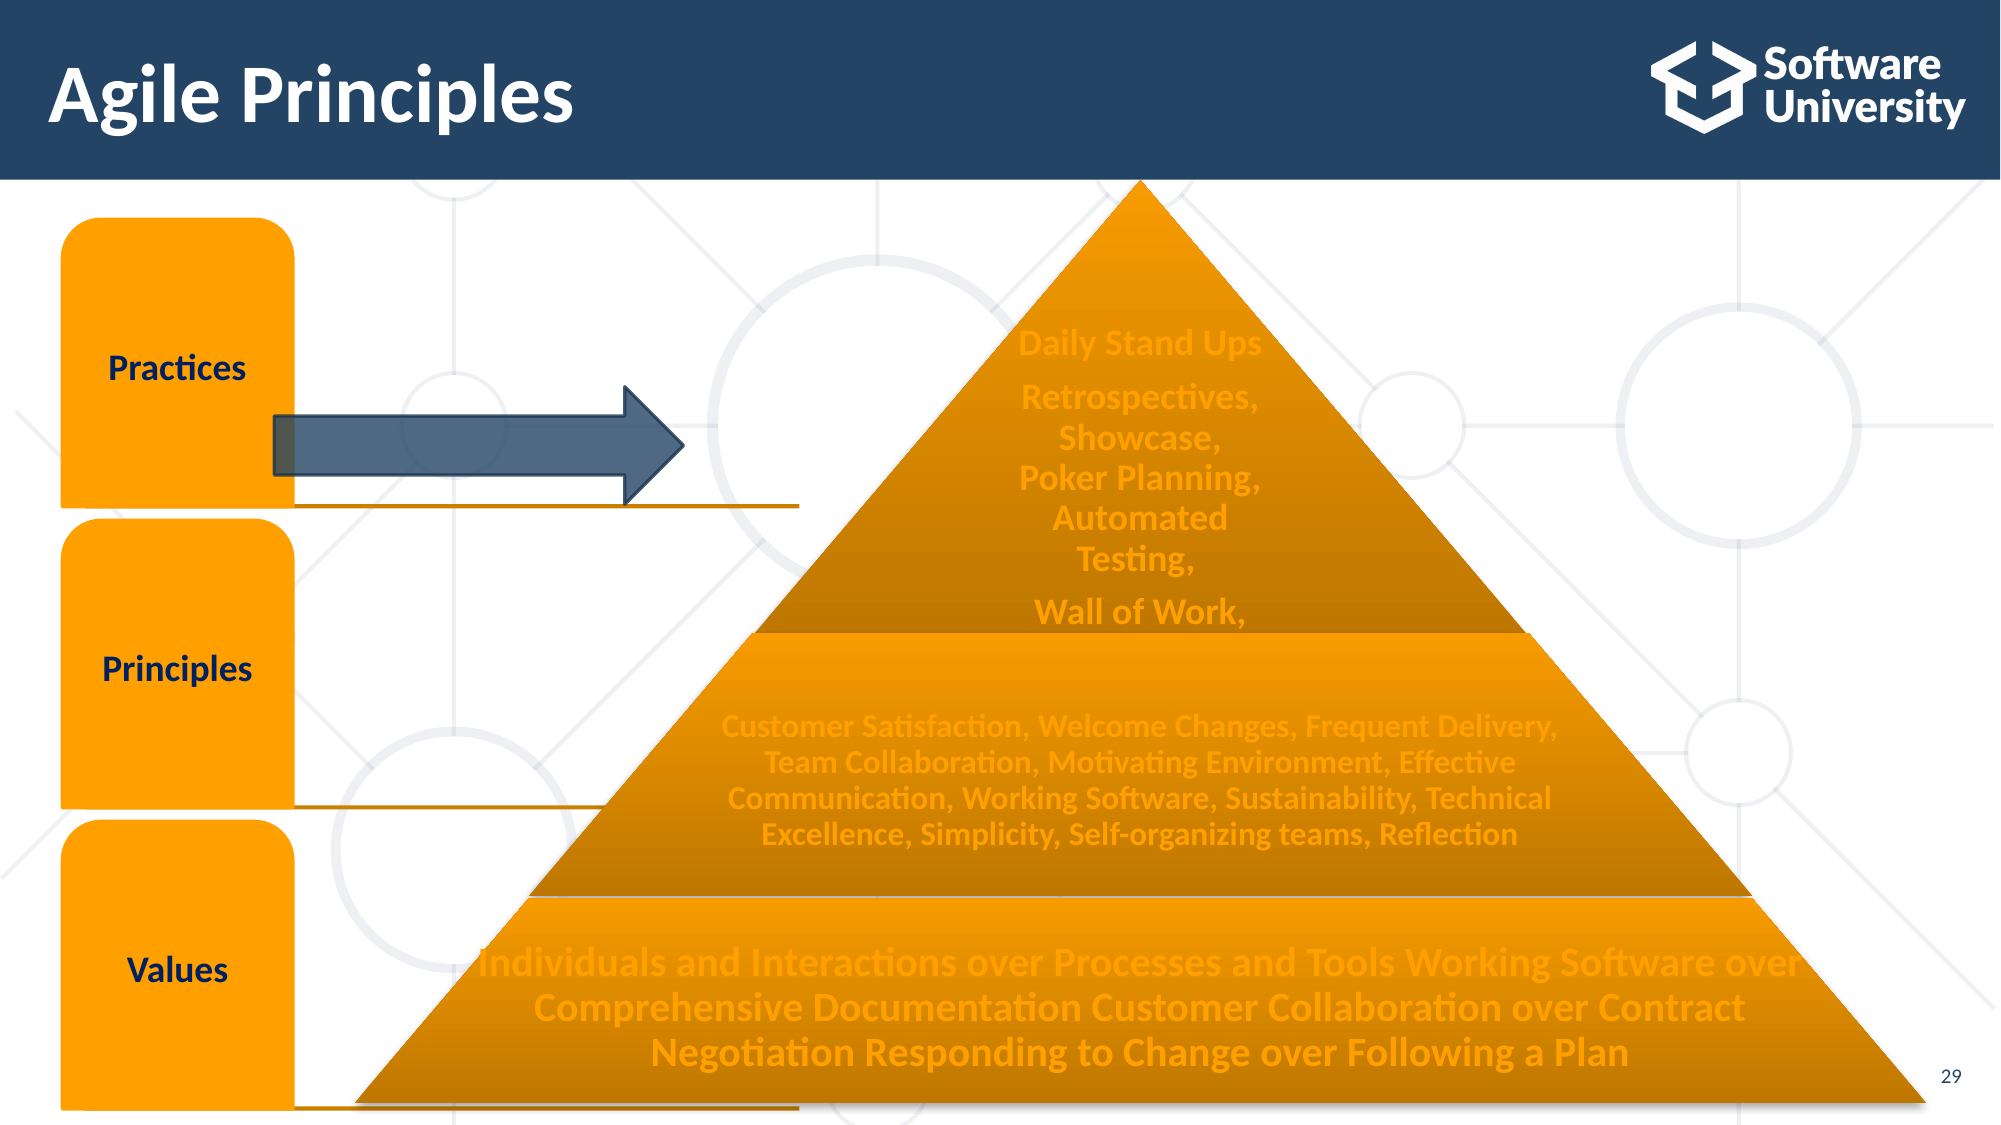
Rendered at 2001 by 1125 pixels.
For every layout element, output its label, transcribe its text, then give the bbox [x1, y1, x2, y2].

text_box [73, 219, 353, 1109]
slide_number 29 [1931, 1049, 1968, 1101]
title Agile Principles [31, 16, 1625, 162]
picture [1651, 41, 1966, 134]
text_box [354, 180, 1927, 1104]
